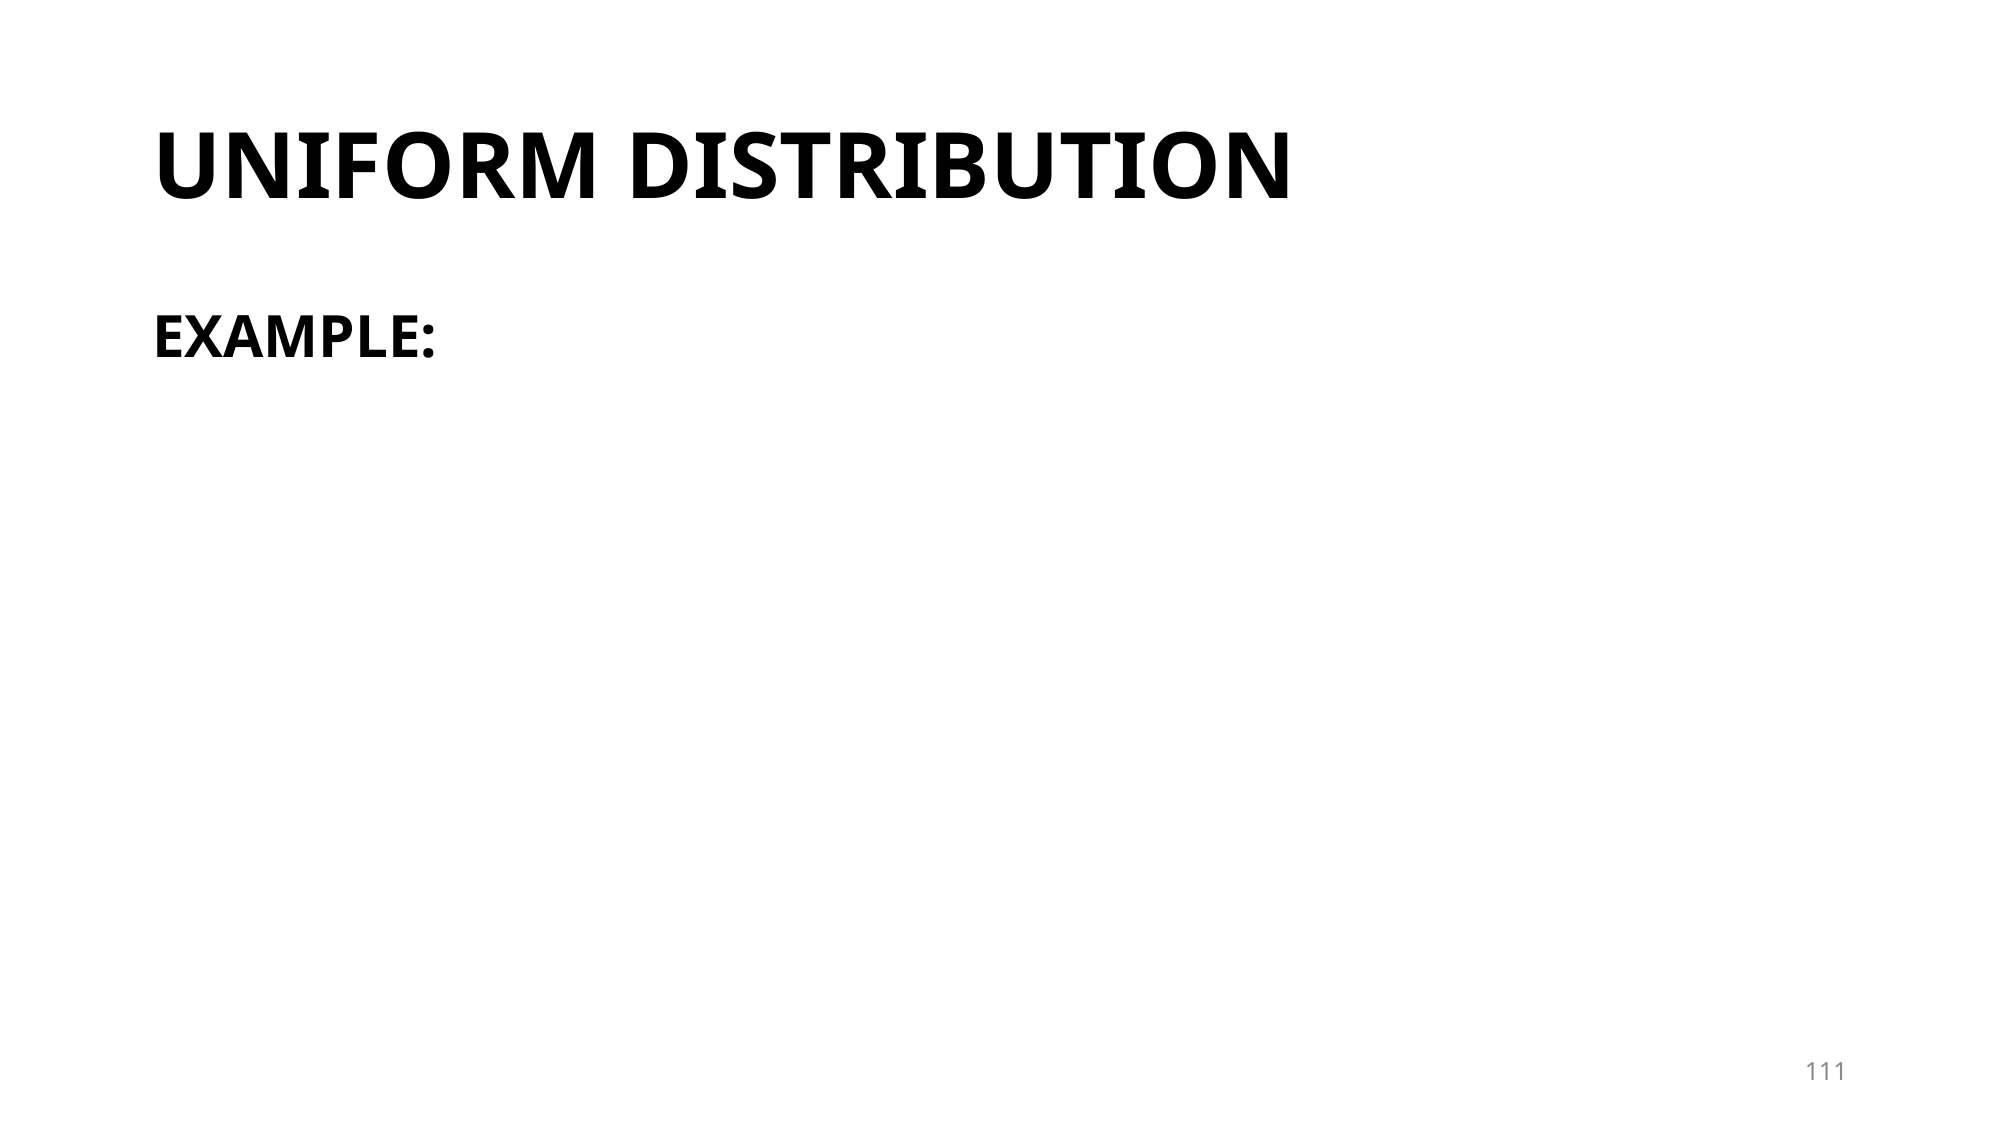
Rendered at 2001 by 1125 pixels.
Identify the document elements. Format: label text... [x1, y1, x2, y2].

slide_number 111 [1412, 1042, 1863, 1103]
title UNIFORM DISTRIBUTION [137, 59, 1863, 278]
